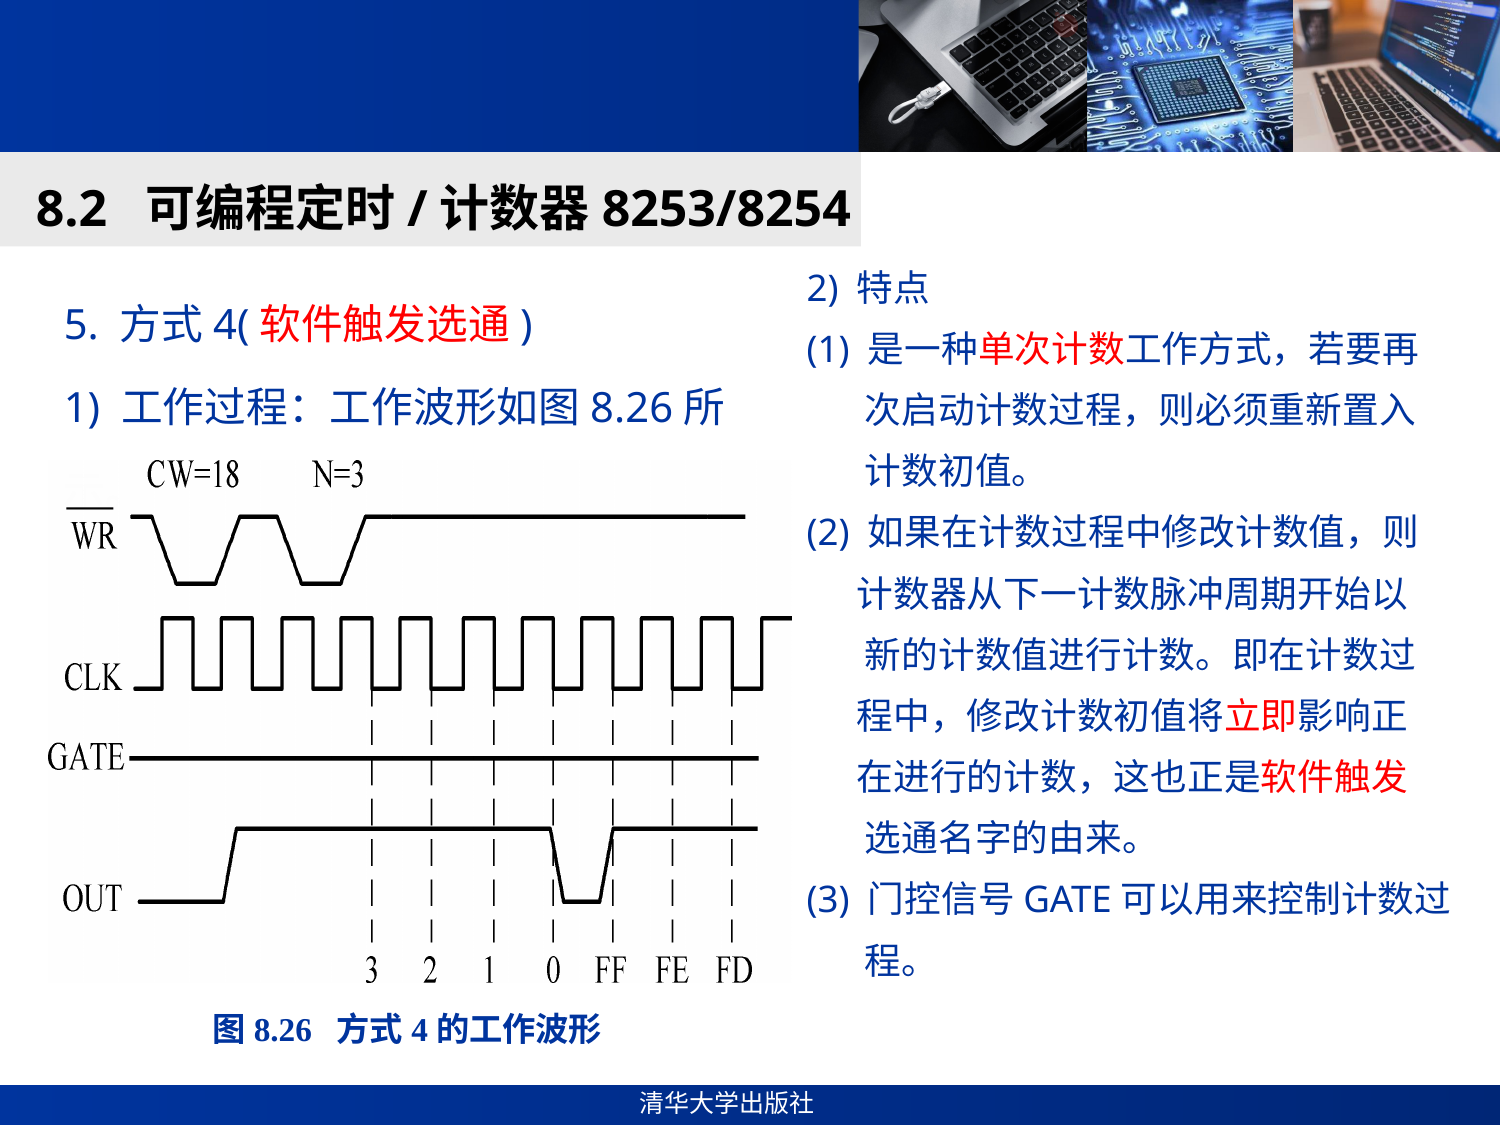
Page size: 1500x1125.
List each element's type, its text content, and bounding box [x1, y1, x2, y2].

list 8.2 可编程定时/计数器8253/8254 [21, 168, 878, 264]
text_box 2) 特点 (1) 是一种单次计数工作方式，若要再 次启动计数过程，则必须重新置入 计数初值。 (2) 如果在计数过程中修改计数值，则 计数器从下一计数脉冲周期开始以 新的计数值进行计数。即在计数过 程中，修改计数初值将立即影响正 在进行的计数，这也正是软件触发 选通名字的由来。 (3) 门控信号GATE可以用来控制计数过 程。 [791, 257, 1469, 1056]
list 5. 方式4(软件触发选通) 1) 工作过程：工作波形如图8.26所示。 [48, 264, 766, 446]
picture [48, 459, 793, 984]
picture [858, 0, 1500, 152]
text_box 图8.26 方式4的工作波形 [144, 1000, 671, 1056]
